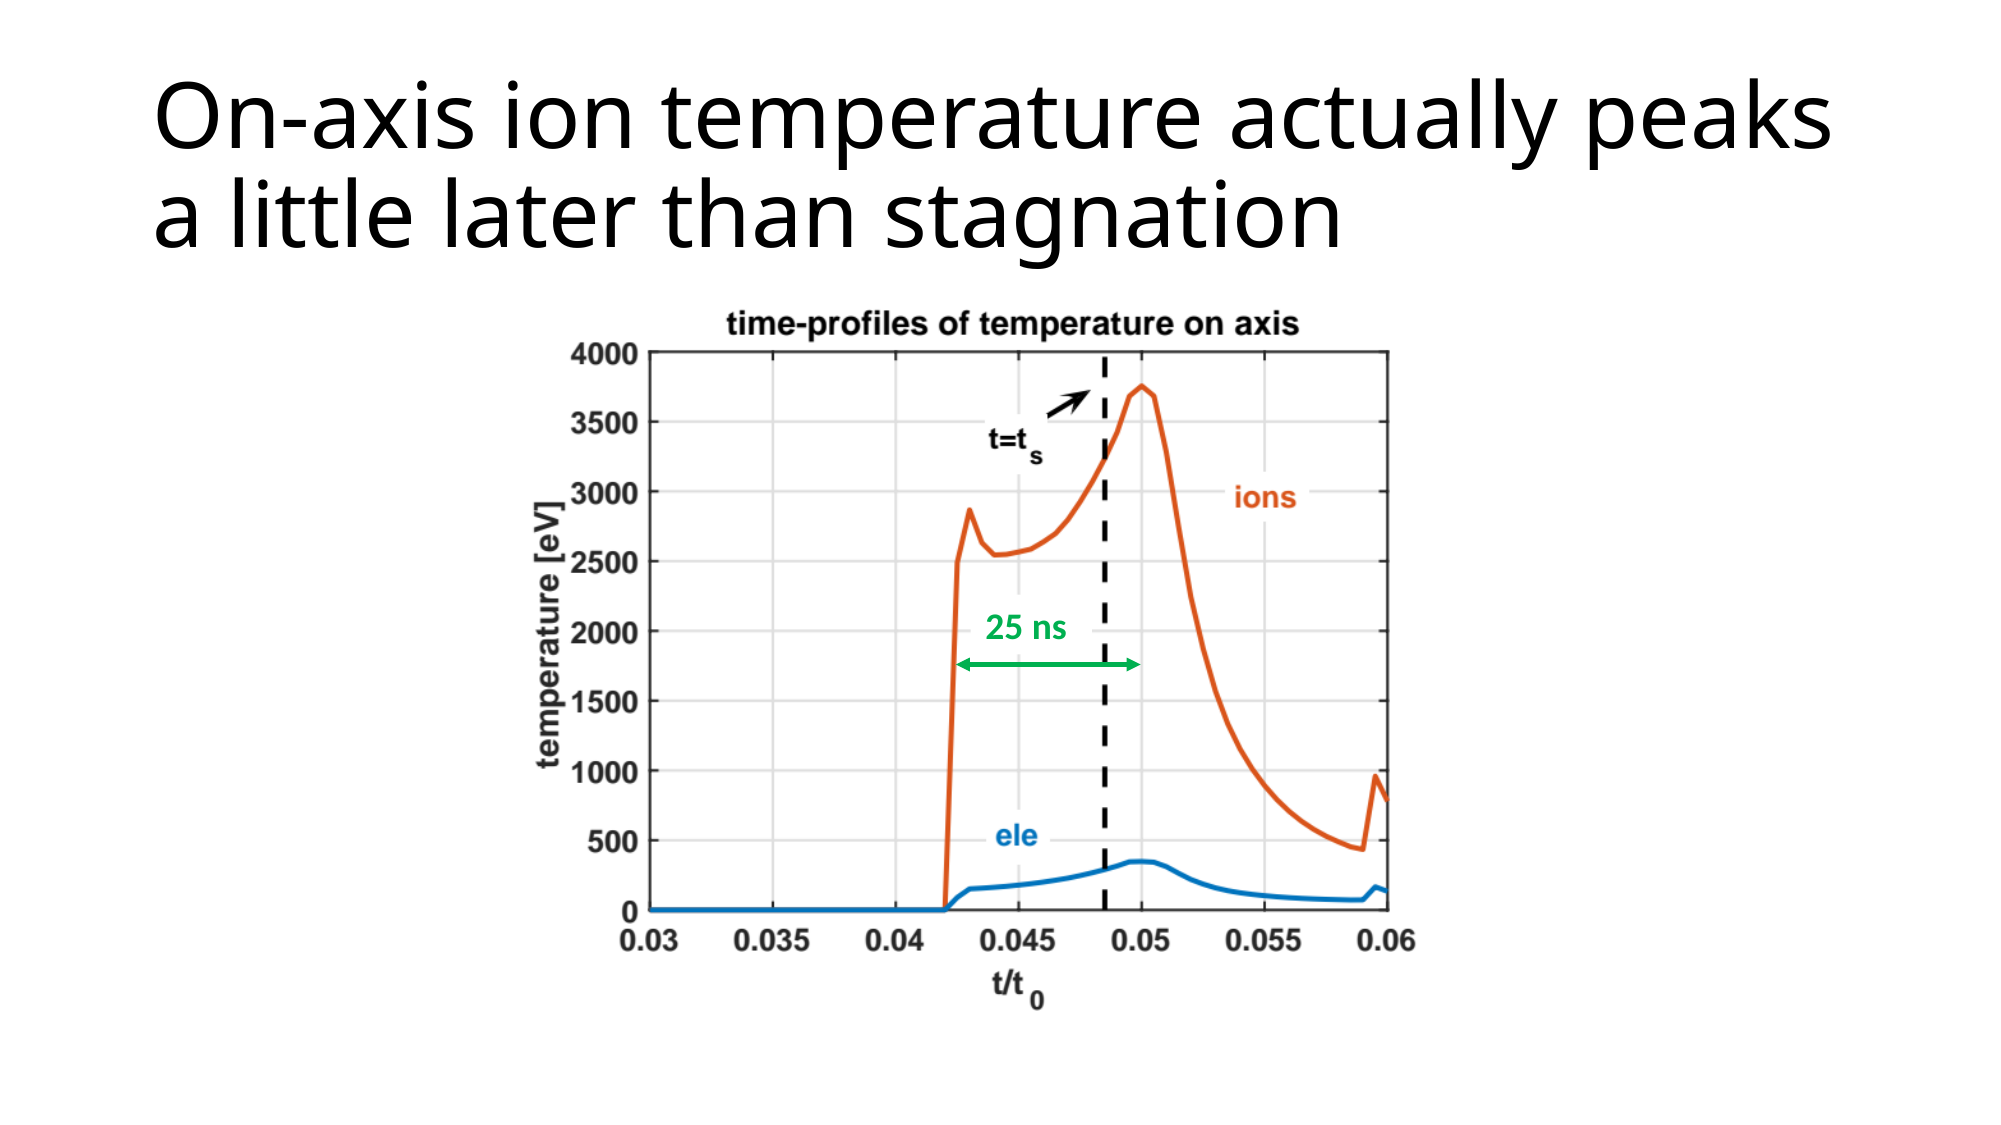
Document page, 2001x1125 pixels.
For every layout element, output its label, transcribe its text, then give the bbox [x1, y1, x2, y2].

title On-axis ion temperature actually peaks a little later than stagnation [137, 59, 1863, 278]
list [524, 299, 1476, 1014]
